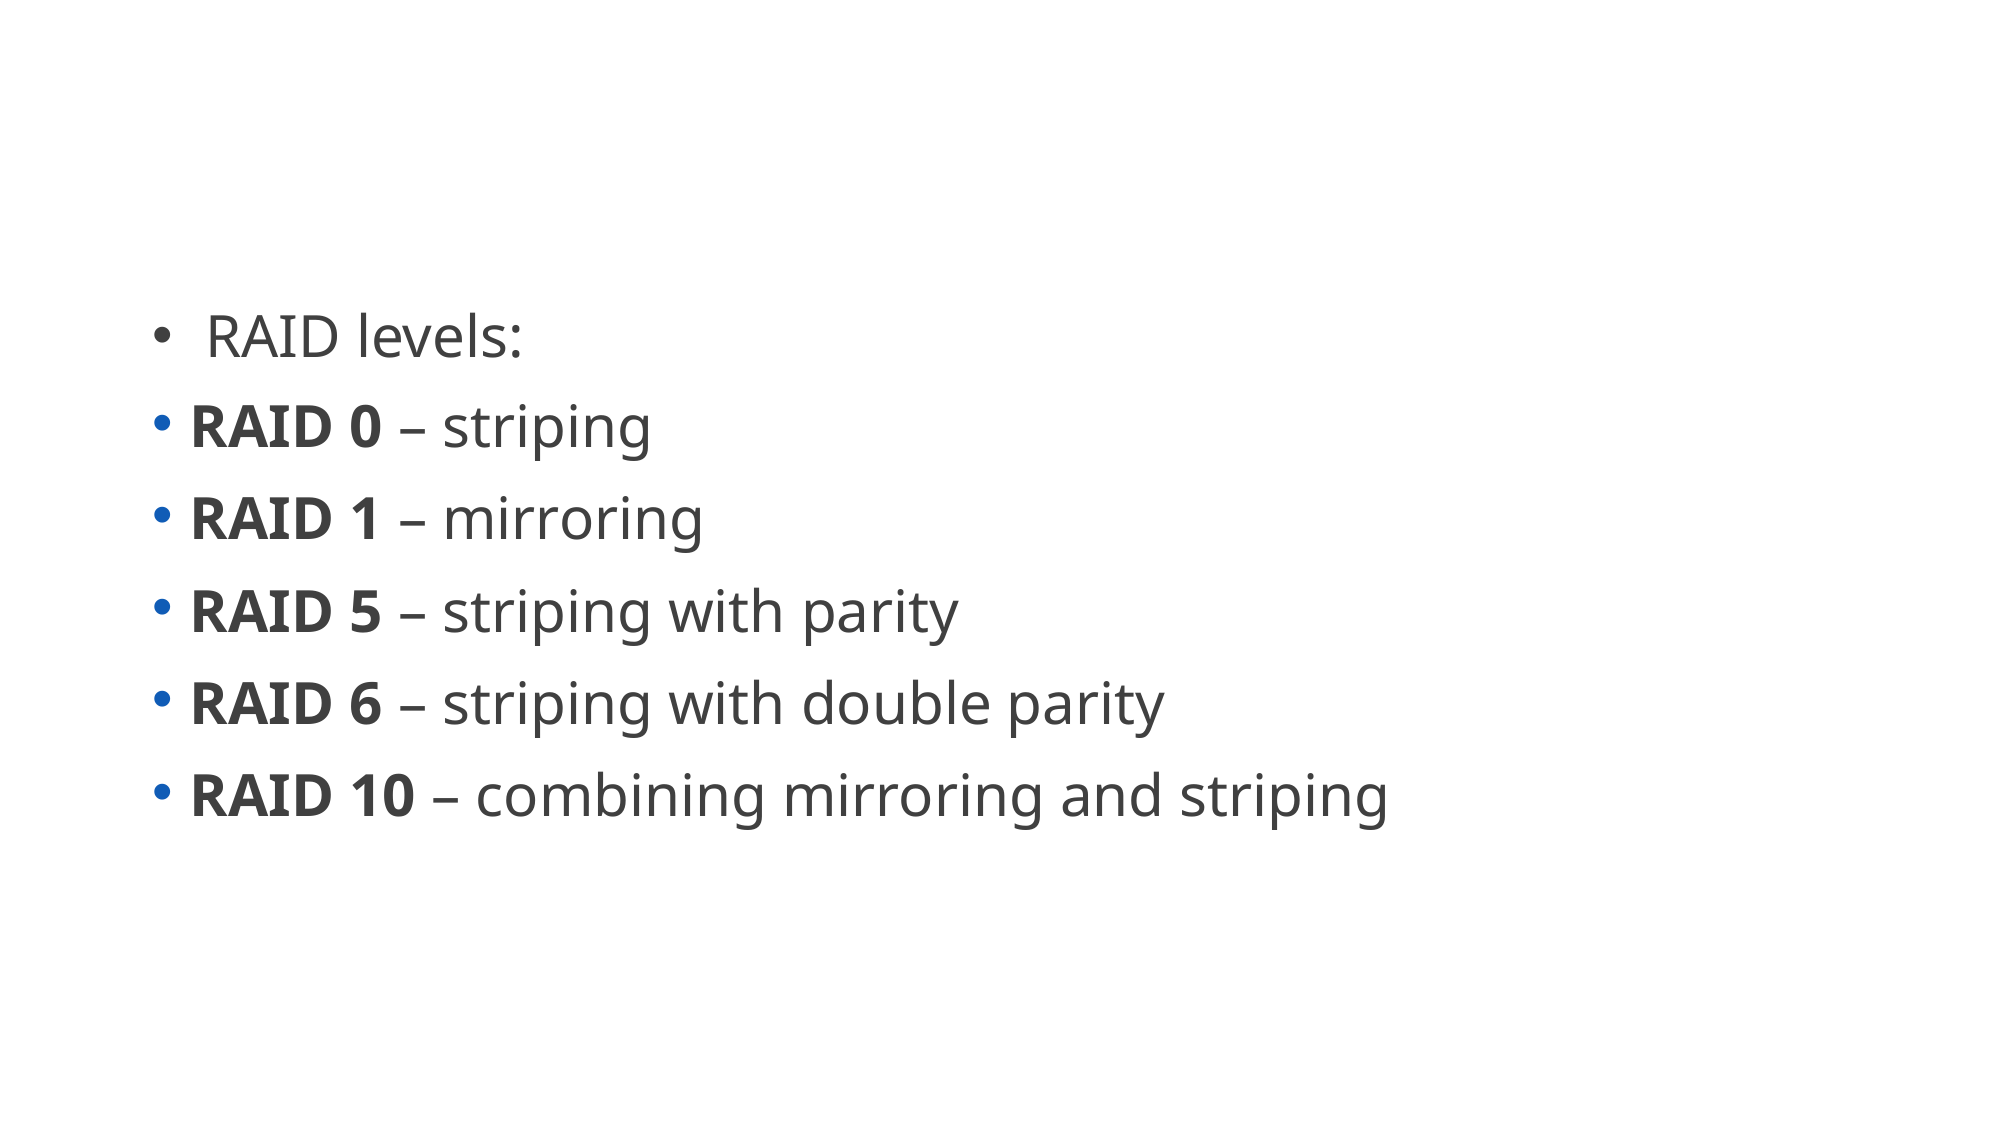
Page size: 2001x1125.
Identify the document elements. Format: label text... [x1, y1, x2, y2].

list RAID levels: RAID 0 – striping RAID 1 – mirroring RAID 5 – striping with parity RAID 6 – striping with double parity RAID 10 – combining mirroring and striping [137, 299, 1863, 1014]
